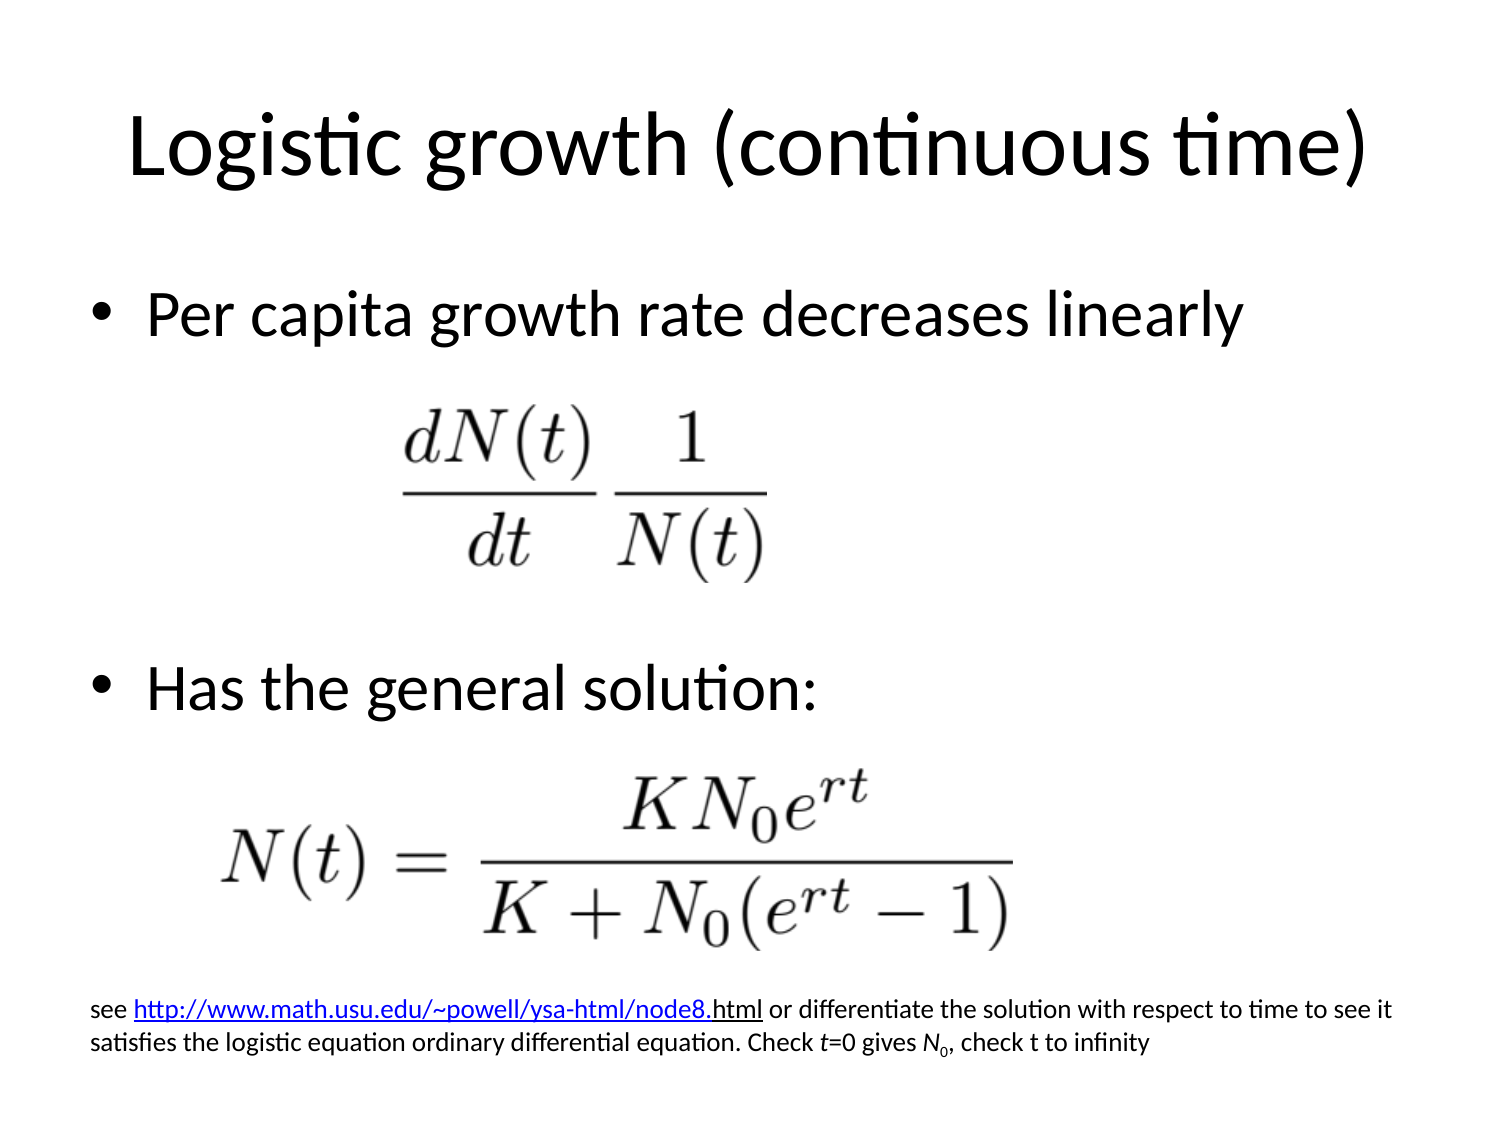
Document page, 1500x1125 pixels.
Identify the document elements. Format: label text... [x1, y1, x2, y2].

title Logistic growth (continuous time) [75, 45, 1425, 233]
list Per capita growth rate decreases linearly Has the general solution: see http://www.math.usu.edu/~powell/ysa-html/node8.html or differentiate the solution with respect to time to see it satisfies the logistic equation ordinary differential equation. Check t=0 gives N0, check t to infinity [75, 262, 1425, 1087]
picture [401, 403, 768, 583]
picture [218, 766, 1014, 951]
